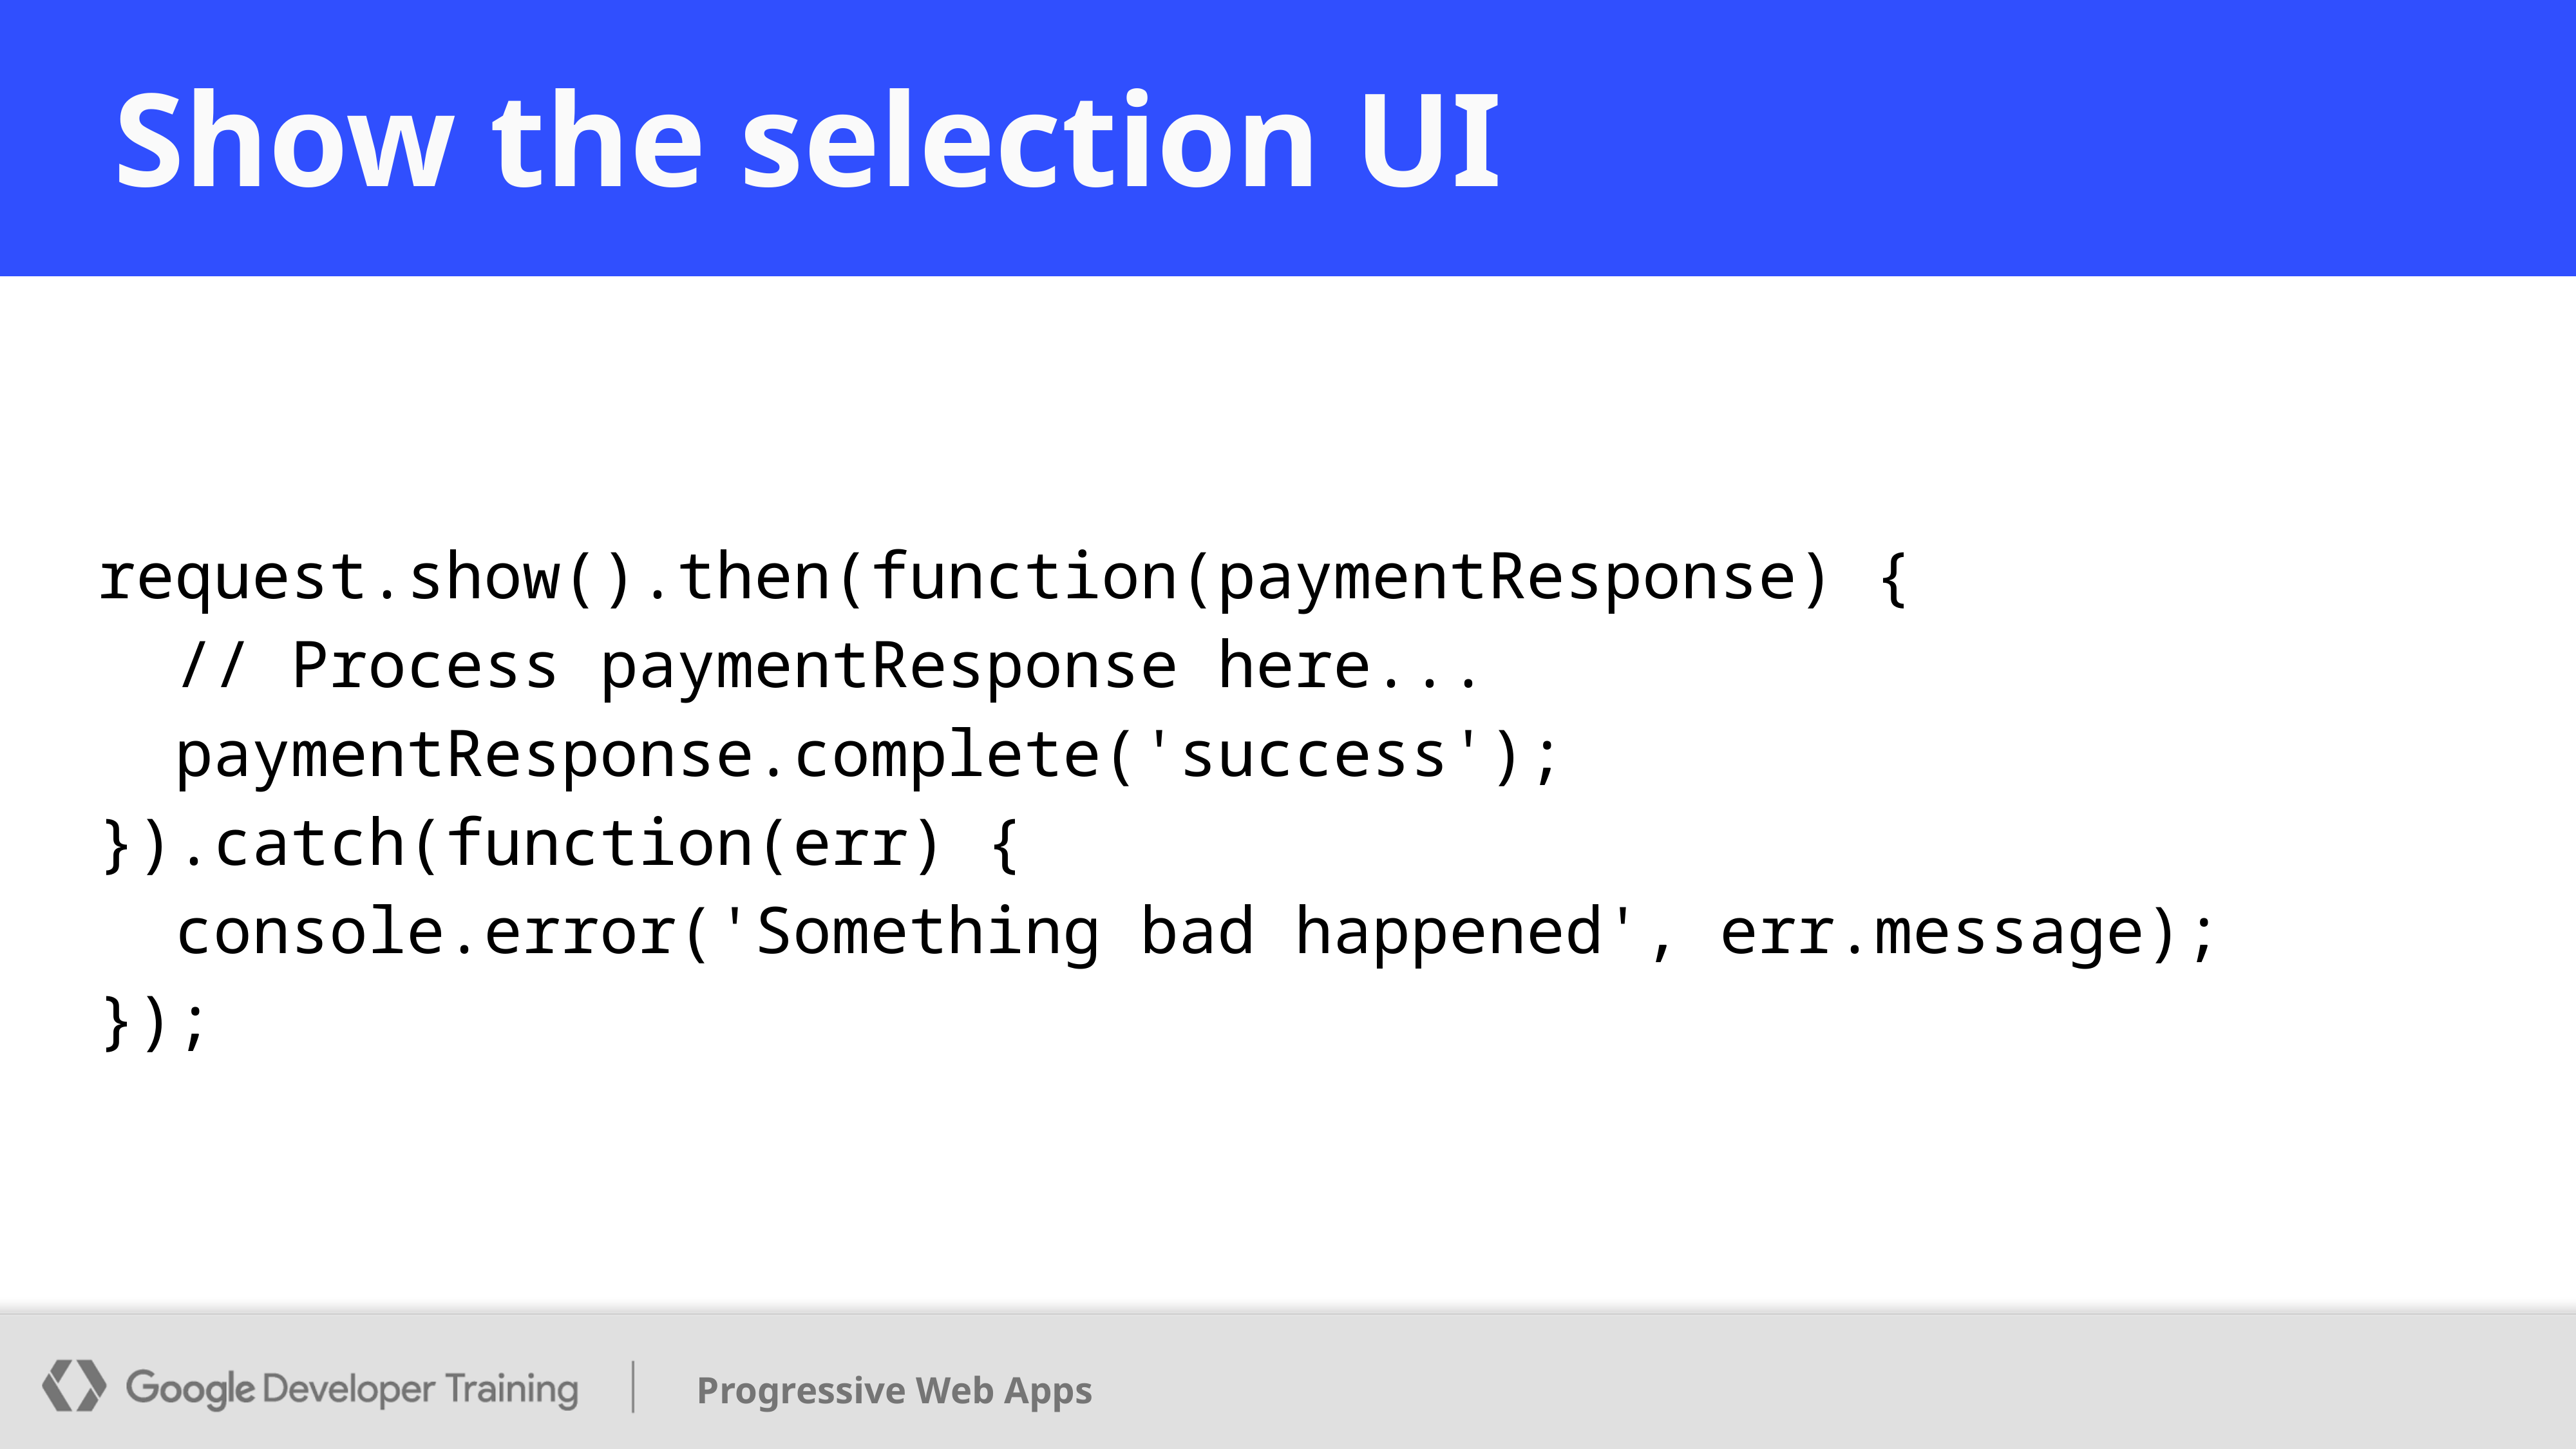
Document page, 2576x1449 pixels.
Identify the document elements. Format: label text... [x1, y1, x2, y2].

title Show the selection UI [88, 32, 2488, 194]
text_box request.show().then(function(paymentResponse) { // Process paymentResponse here... paymentResponse.complete('success'); }).catch(function(err) { console.error('Something bad happened', err.message); }); [88, 269, 2488, 1309]
picture [0, 276, 2576, 1449]
